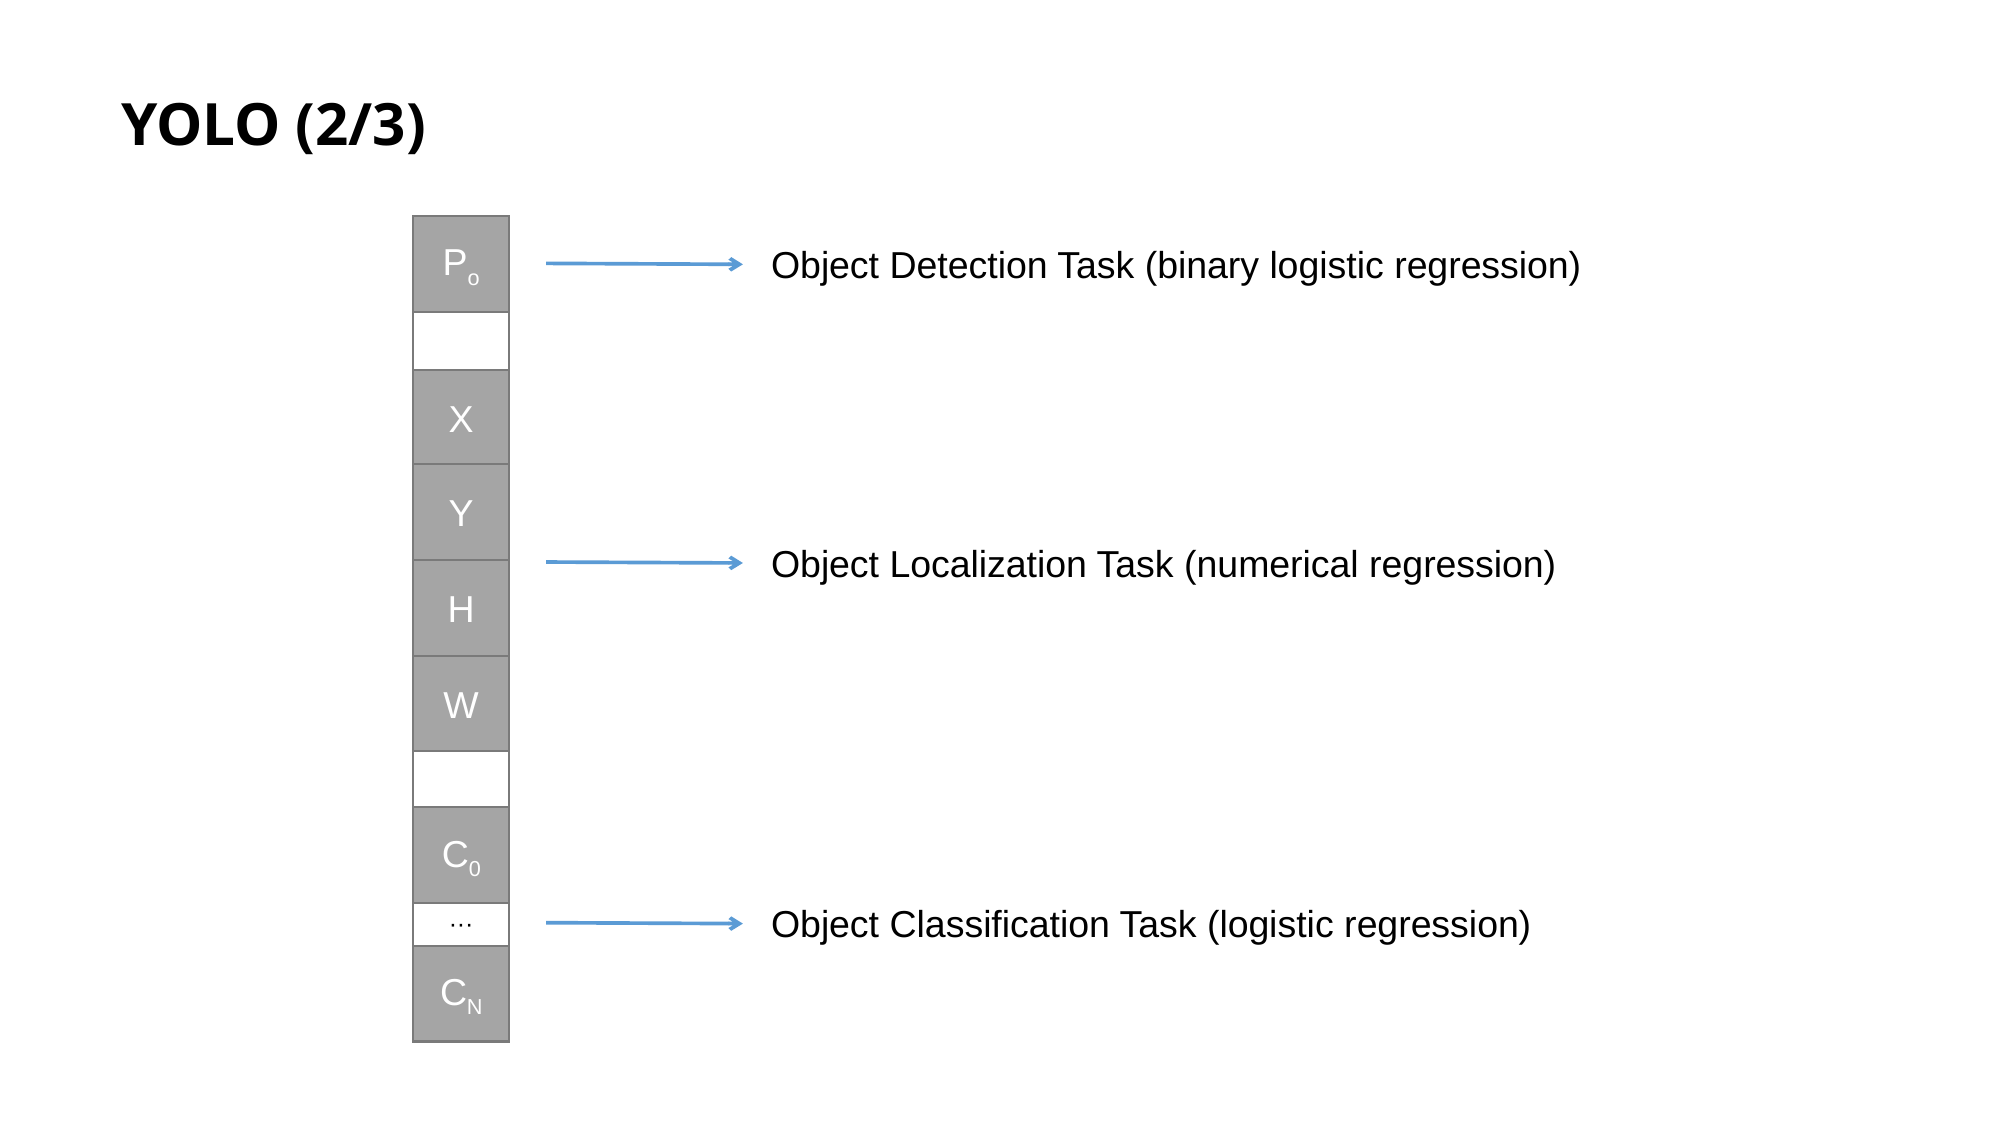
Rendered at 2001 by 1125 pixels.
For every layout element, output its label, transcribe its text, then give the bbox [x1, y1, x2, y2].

text_box W [412, 655, 510, 752]
text_box Po [412, 215, 510, 313]
text_box Object Detection Task (binary logistic regression) [756, 233, 1765, 294]
text_box ··· [413, 900, 509, 946]
text_box Y [412, 463, 510, 559]
text_box [412, 752, 510, 806]
title YOLO (2/3) [106, 49, 1832, 205]
text_box Object Classification Task (logistic regression) [756, 892, 1765, 953]
text_box X [412, 369, 510, 463]
text_box [412, 313, 510, 369]
text_box Object Localization Task (numerical regression) [756, 532, 1765, 592]
text_box C0 [412, 806, 510, 904]
text_box H [412, 559, 510, 655]
text_box CN [412, 945, 510, 1043]
